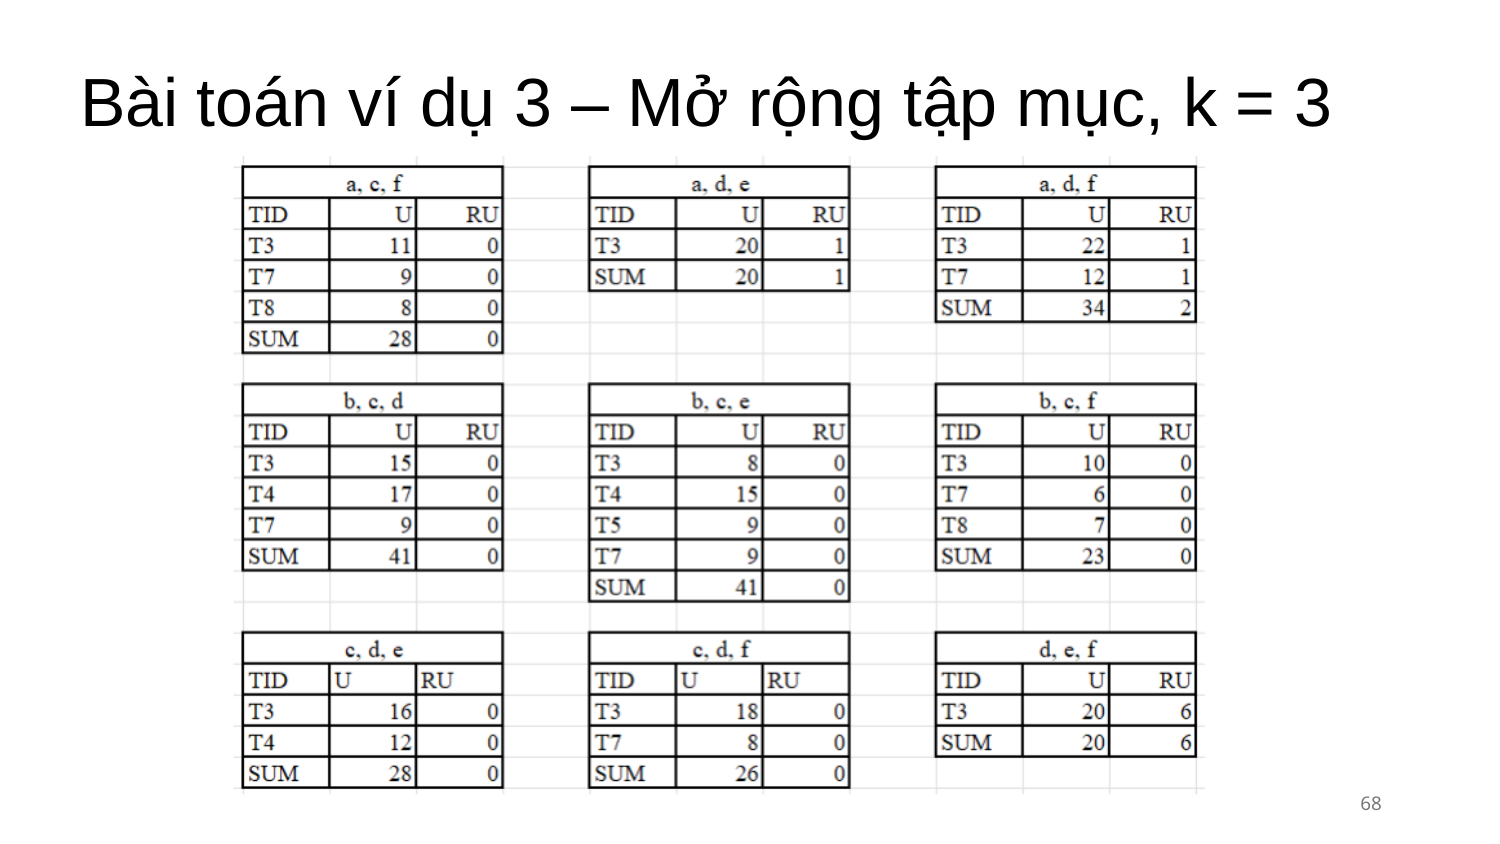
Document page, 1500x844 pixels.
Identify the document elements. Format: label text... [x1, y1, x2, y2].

title Bài toán ví dụ 3 – Mở rộng tập mục, k = 3 [64, 22, 1359, 186]
picture [229, 149, 1223, 812]
slide_number 68 [1059, 782, 1397, 827]
